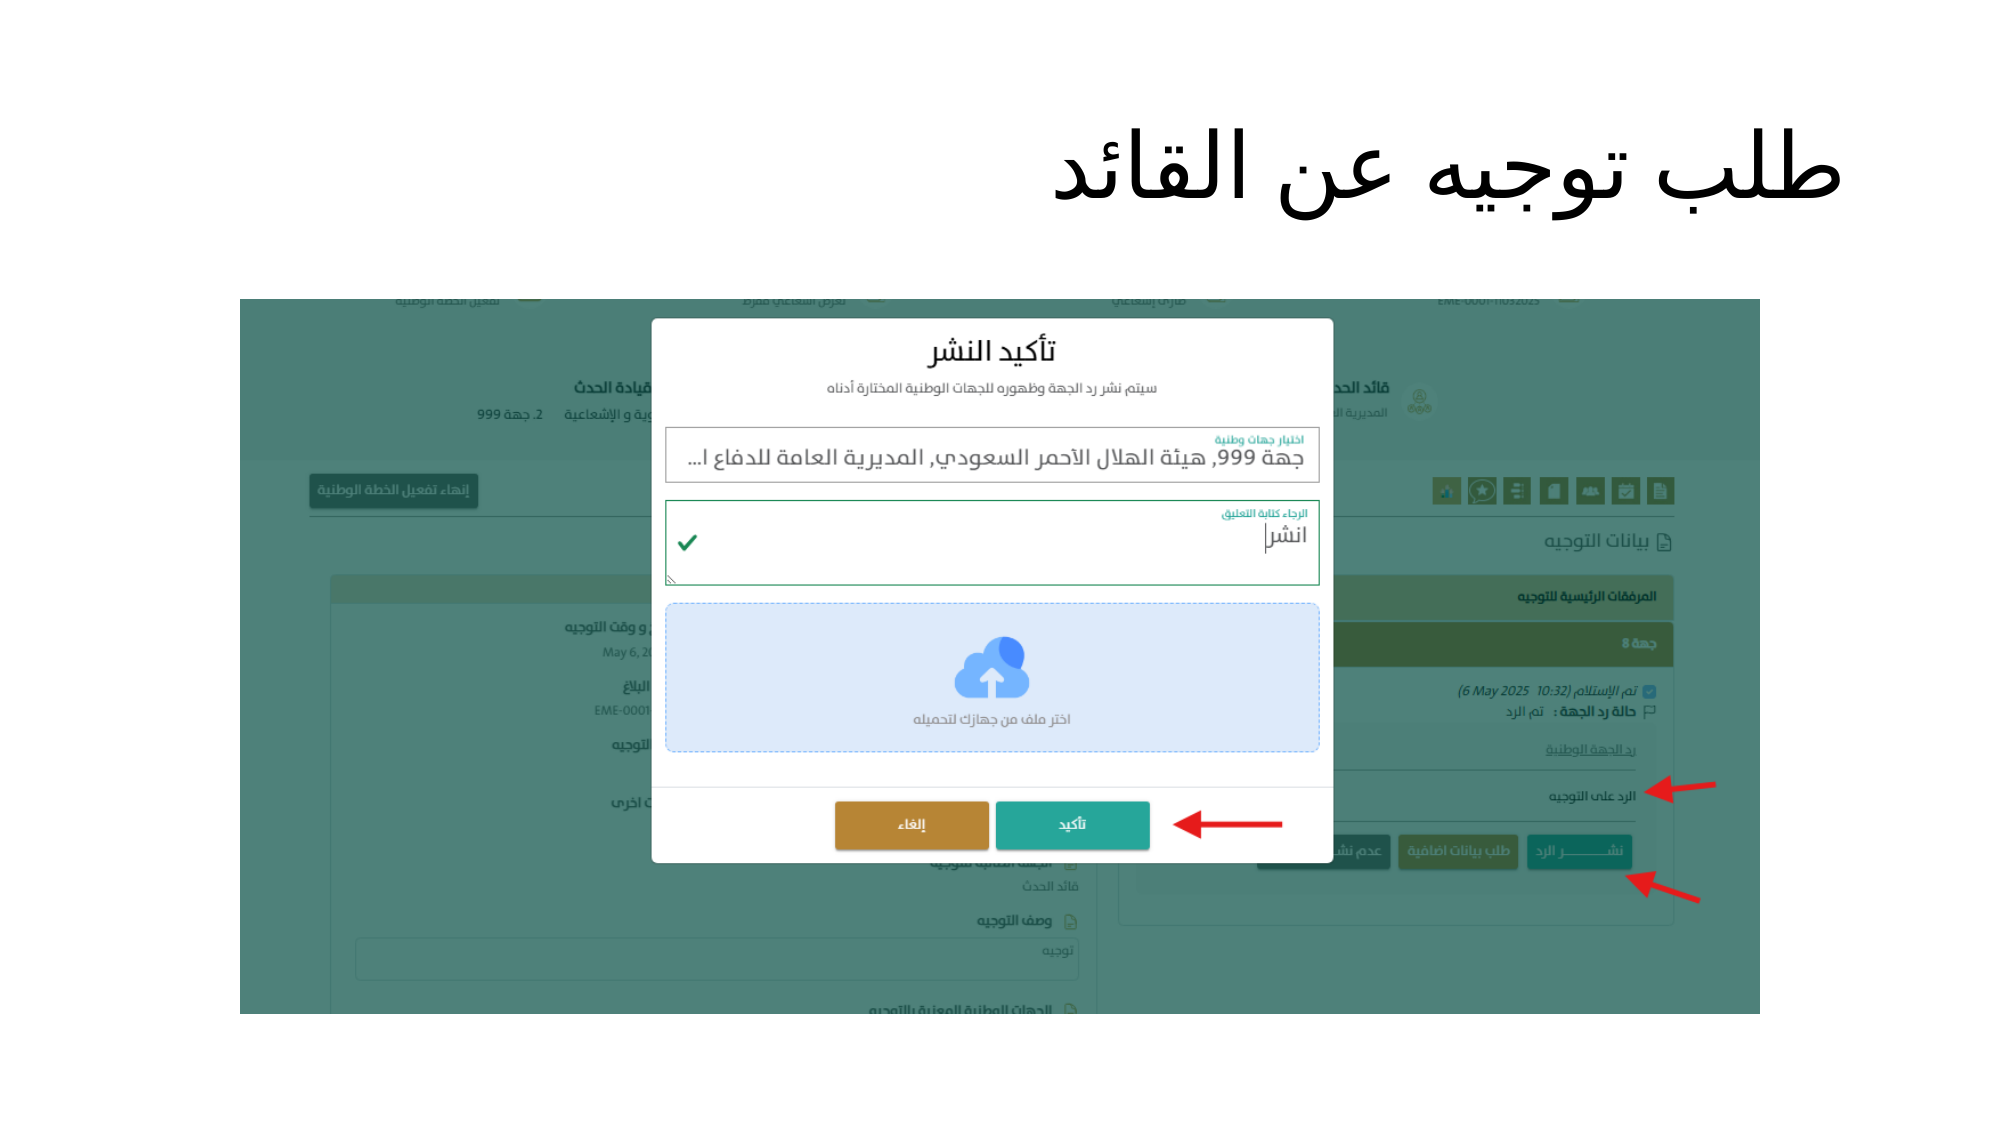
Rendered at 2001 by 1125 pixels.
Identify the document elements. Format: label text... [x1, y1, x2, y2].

title طلب توجيه عن القائد [137, 59, 1863, 278]
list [239, 298, 1761, 1014]
